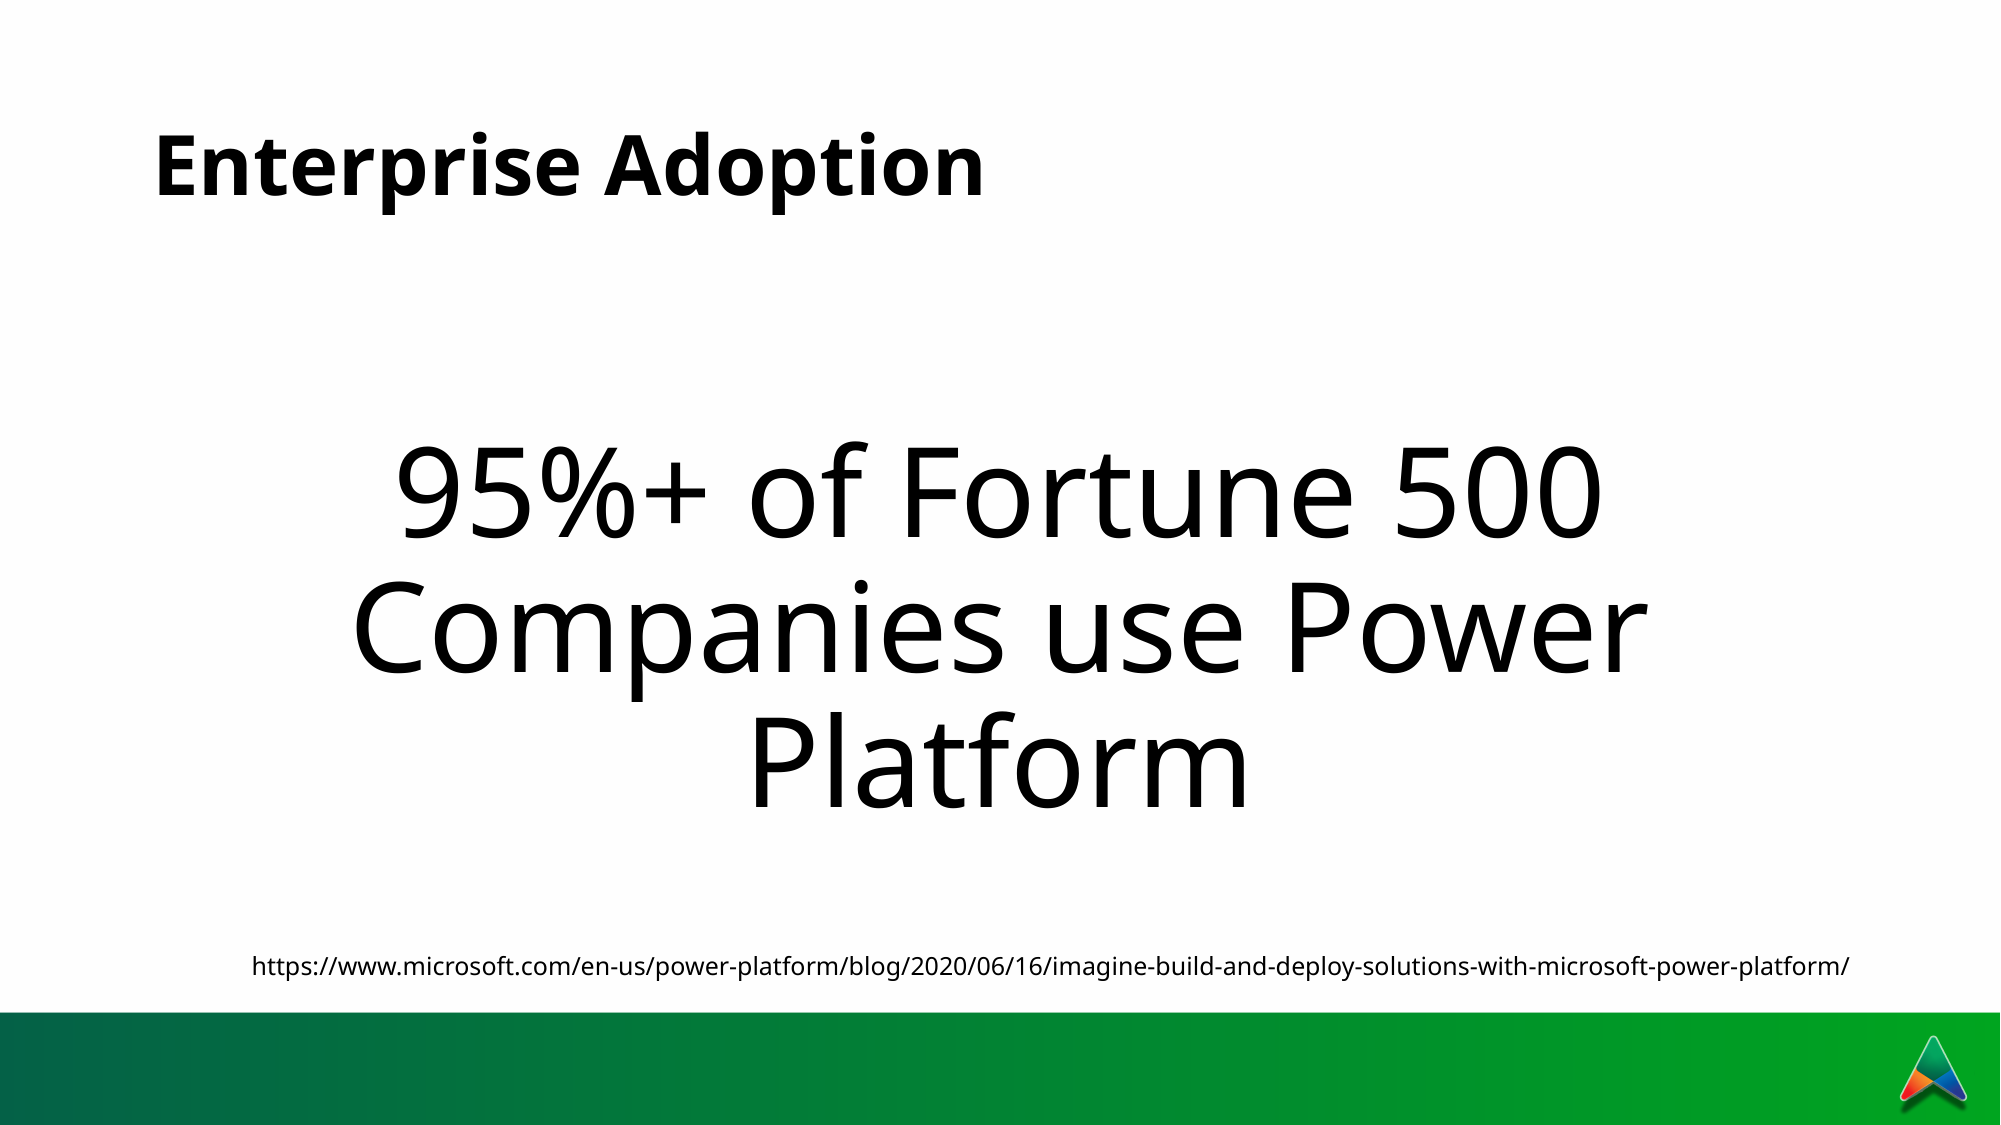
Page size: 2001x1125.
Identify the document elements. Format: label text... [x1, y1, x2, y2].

text_box https://www.microsoft.com/en-us/power-platform/blog/2020/06/16/imagine-build-and-deploy-solutions-with-microsoft-power-platform/ [236, 942, 2000, 988]
title Enterprise Adoption [137, 59, 1863, 278]
picture [0, 0, 2000, 1125]
list 95%+ of Fortune 500 Companies use Power Platform [137, 299, 1863, 966]
